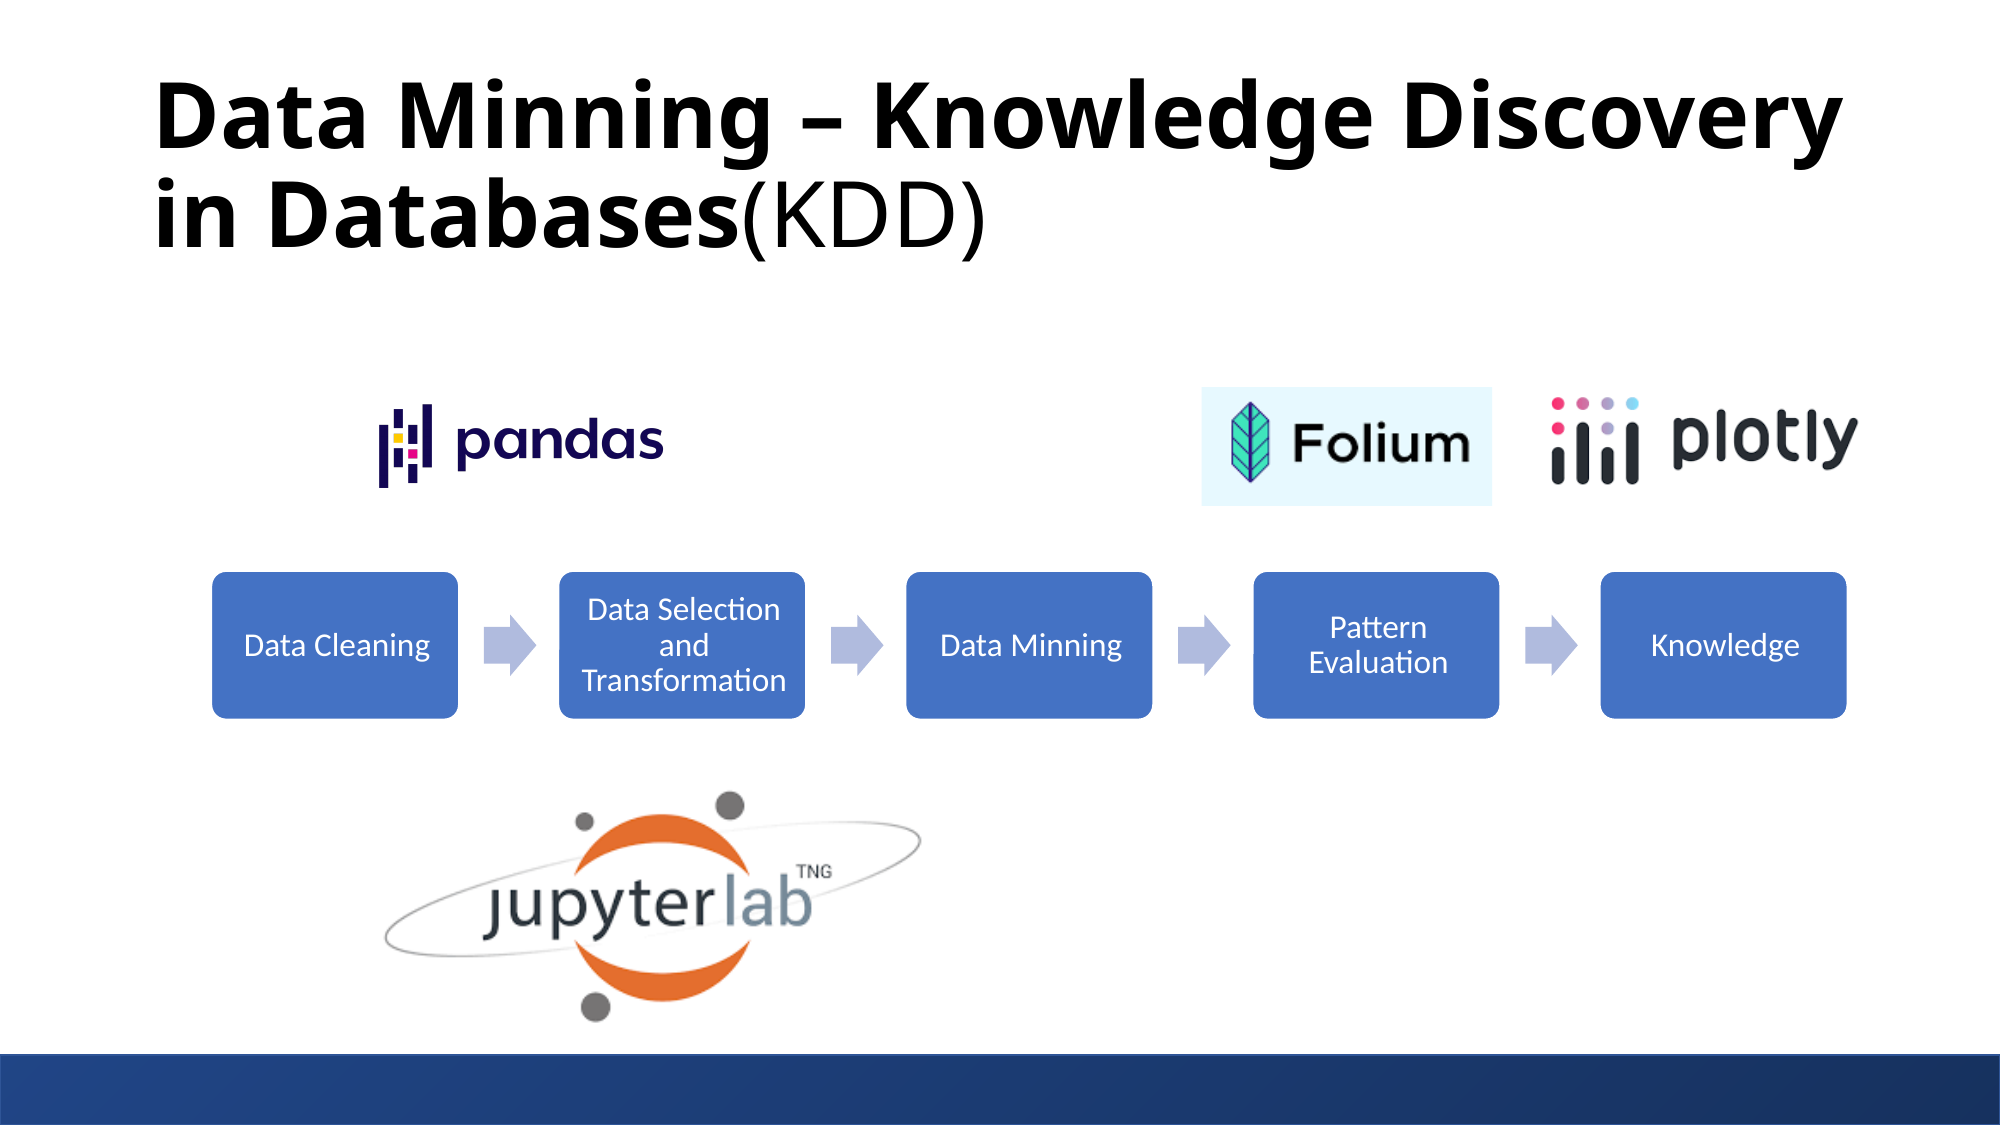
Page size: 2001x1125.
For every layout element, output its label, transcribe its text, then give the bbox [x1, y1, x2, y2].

picture [365, 776, 937, 1035]
picture [365, 383, 677, 509]
picture [1521, 360, 1888, 510]
picture [1201, 387, 1493, 506]
title Data Minning – Knowledge Discovery in Databases(KDD) [137, 59, 1863, 278]
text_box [210, 228, 1849, 1062]
text_box [0, 1054, 2000, 1125]
